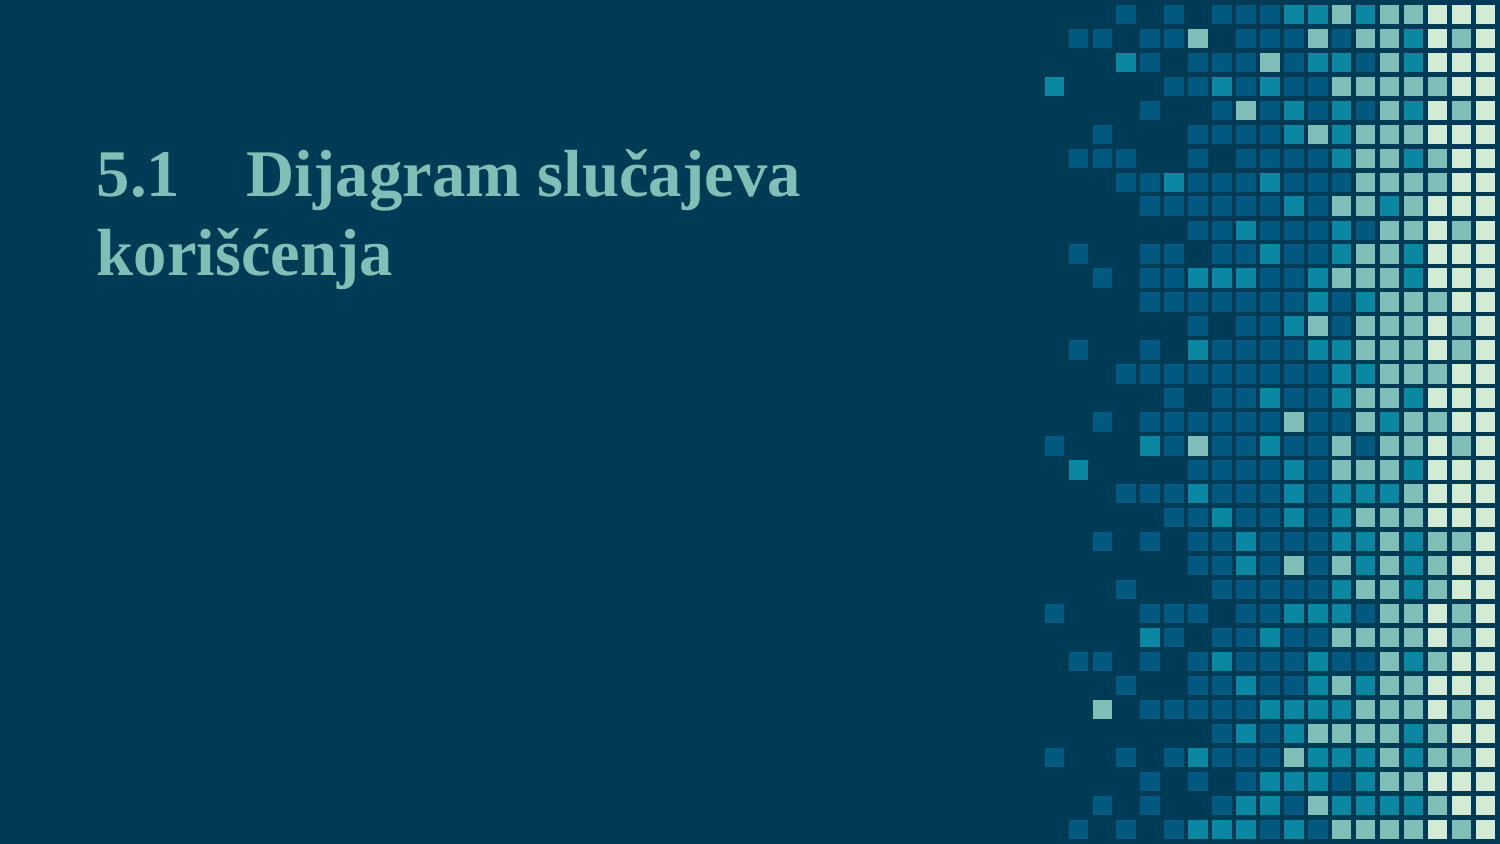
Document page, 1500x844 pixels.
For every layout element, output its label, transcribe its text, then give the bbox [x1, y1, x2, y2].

title 5.1 Dijagram slučajeva korišćenja [81, 114, 1011, 305]
